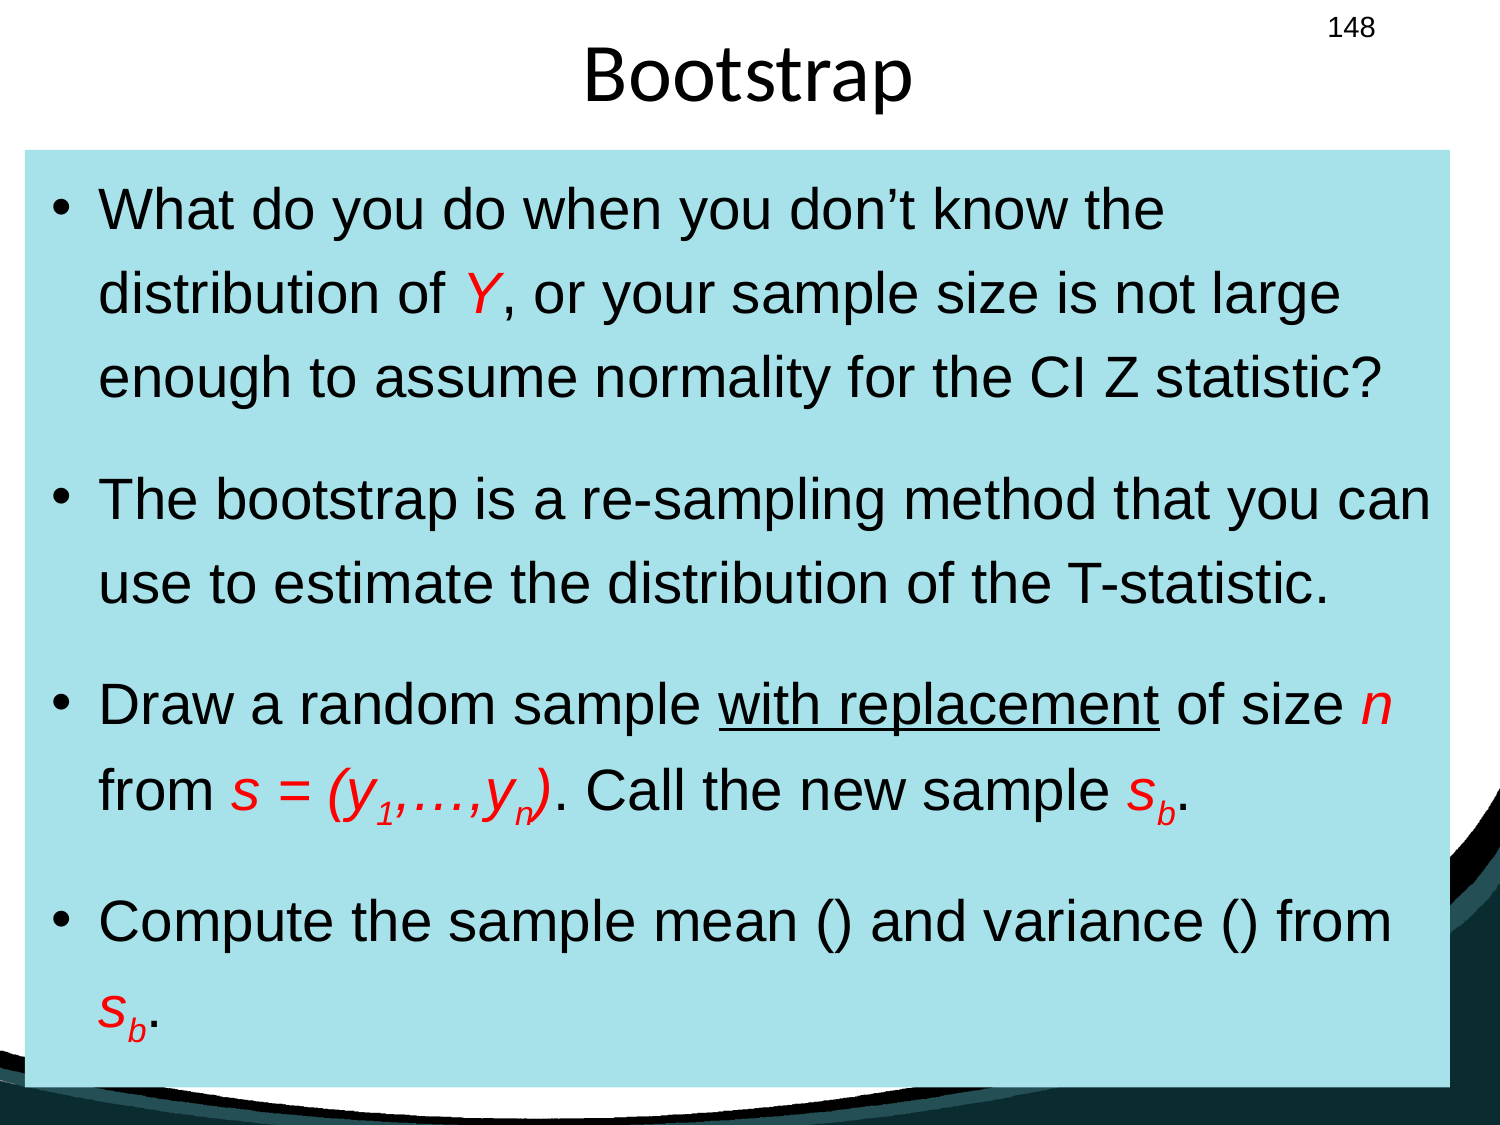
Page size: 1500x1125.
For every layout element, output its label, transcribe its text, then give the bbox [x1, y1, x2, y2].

picture [0, 0, 1500, 1125]
title Bootstrap [75, 0, 1423, 137]
